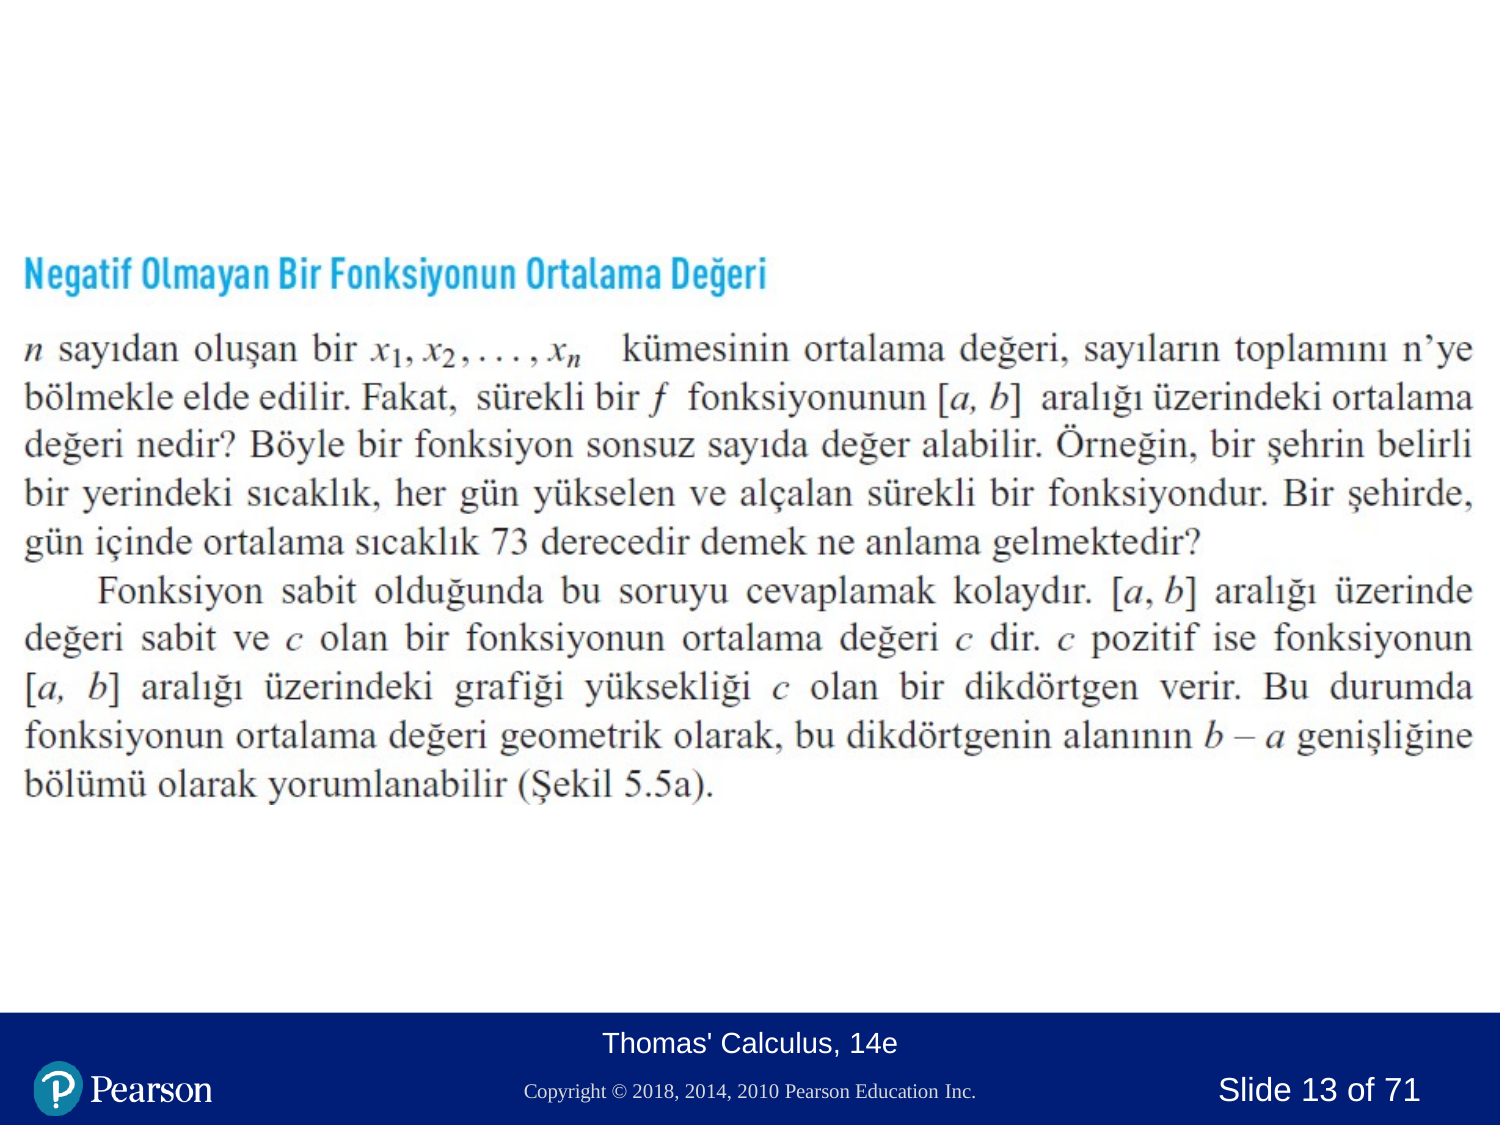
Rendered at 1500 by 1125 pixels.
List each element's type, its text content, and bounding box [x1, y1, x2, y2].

footer Thomas' Calculus, 14e Copyright © 2018, 2014, 2010 Pearson Education Inc. [519, 1024, 978, 1125]
text_box [23, 256, 1475, 805]
picture [33, 1061, 212, 1116]
slide_number Slide 100 of 71 [1216, 1069, 1443, 1125]
